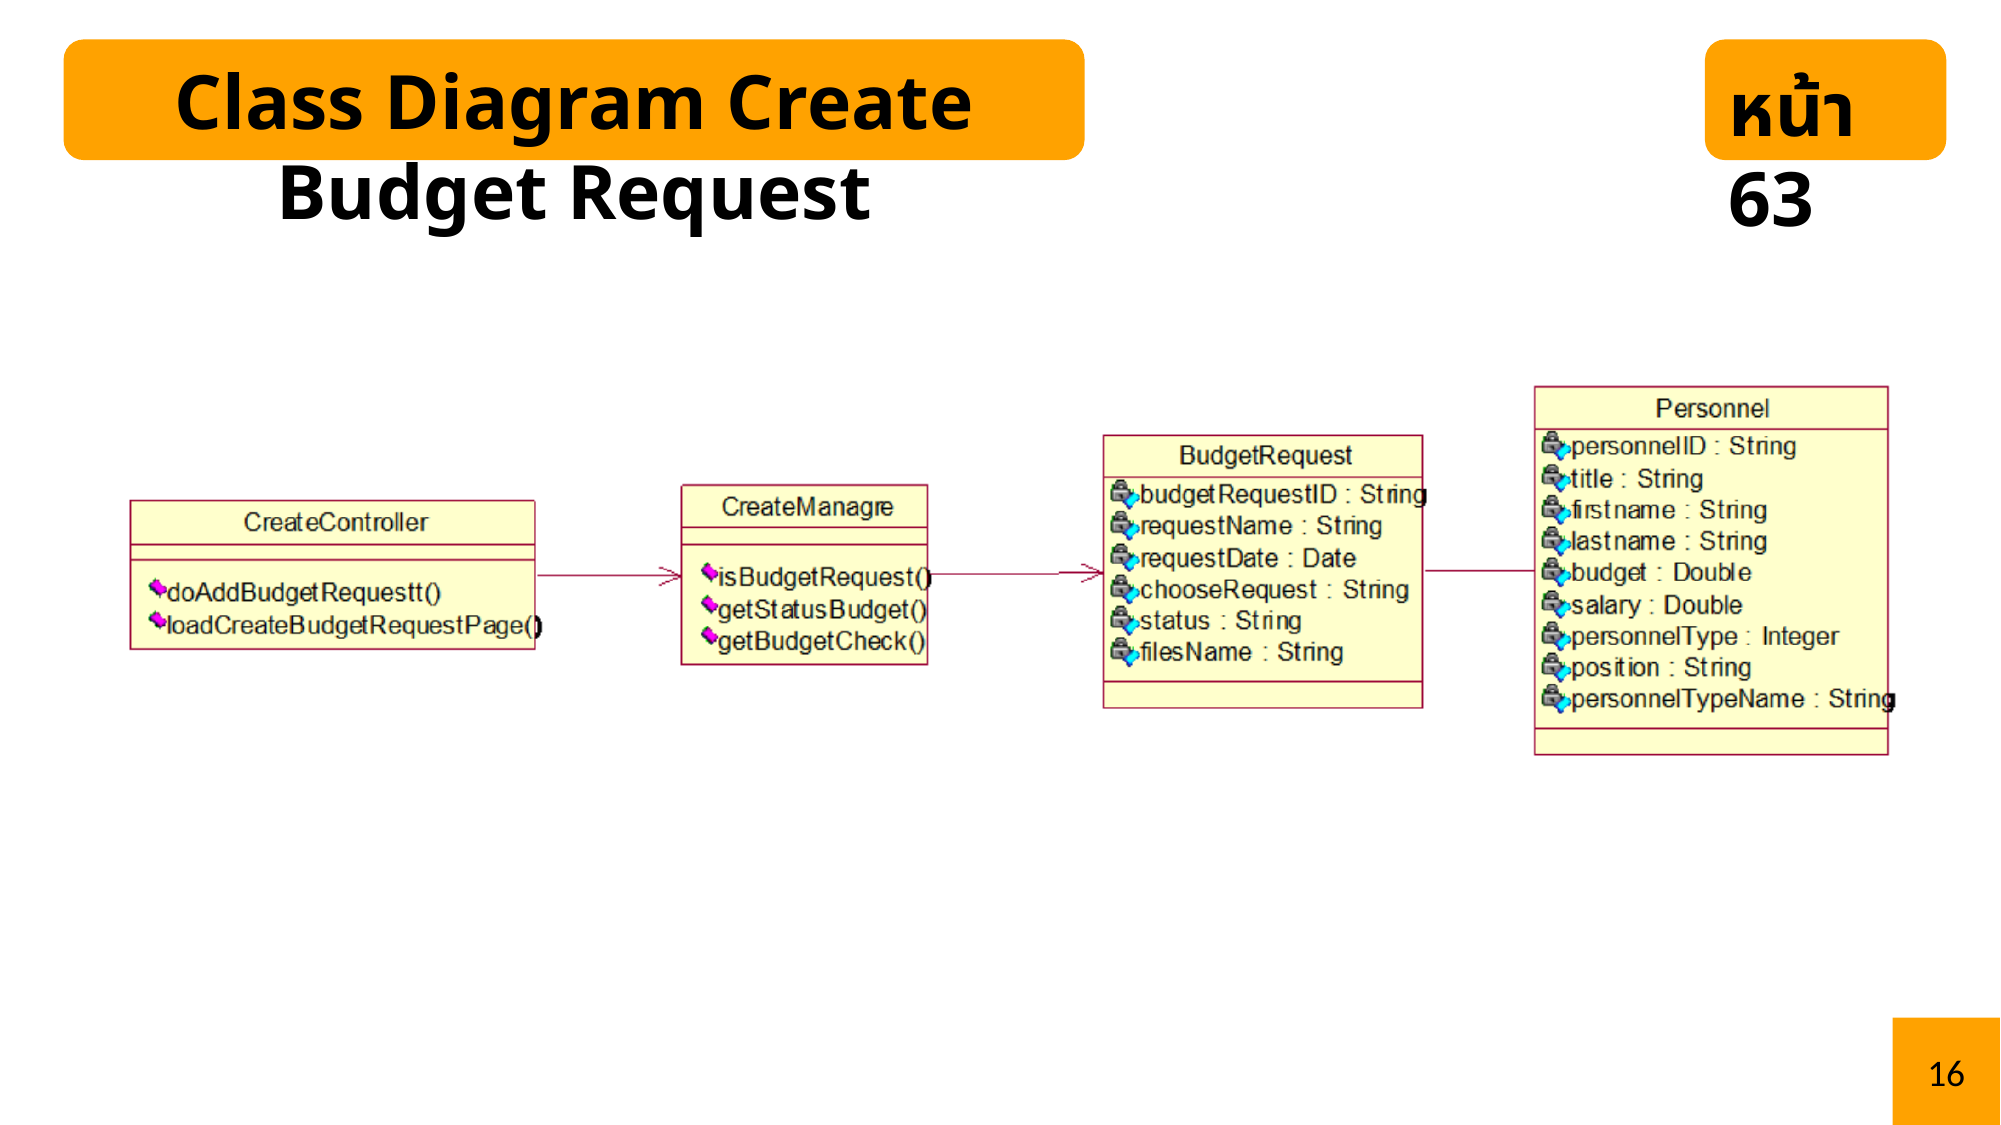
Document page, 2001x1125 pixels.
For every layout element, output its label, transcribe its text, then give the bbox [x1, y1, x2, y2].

text_box [1703, 38, 1948, 158]
text_box [62, 38, 1086, 162]
text_box Class Diagram Create Budget Request [87, 46, 1061, 242]
text_box 16 [1892, 1017, 2000, 1125]
text_box หน้า 63 [1713, 54, 1938, 249]
picture [63, 321, 1956, 830]
